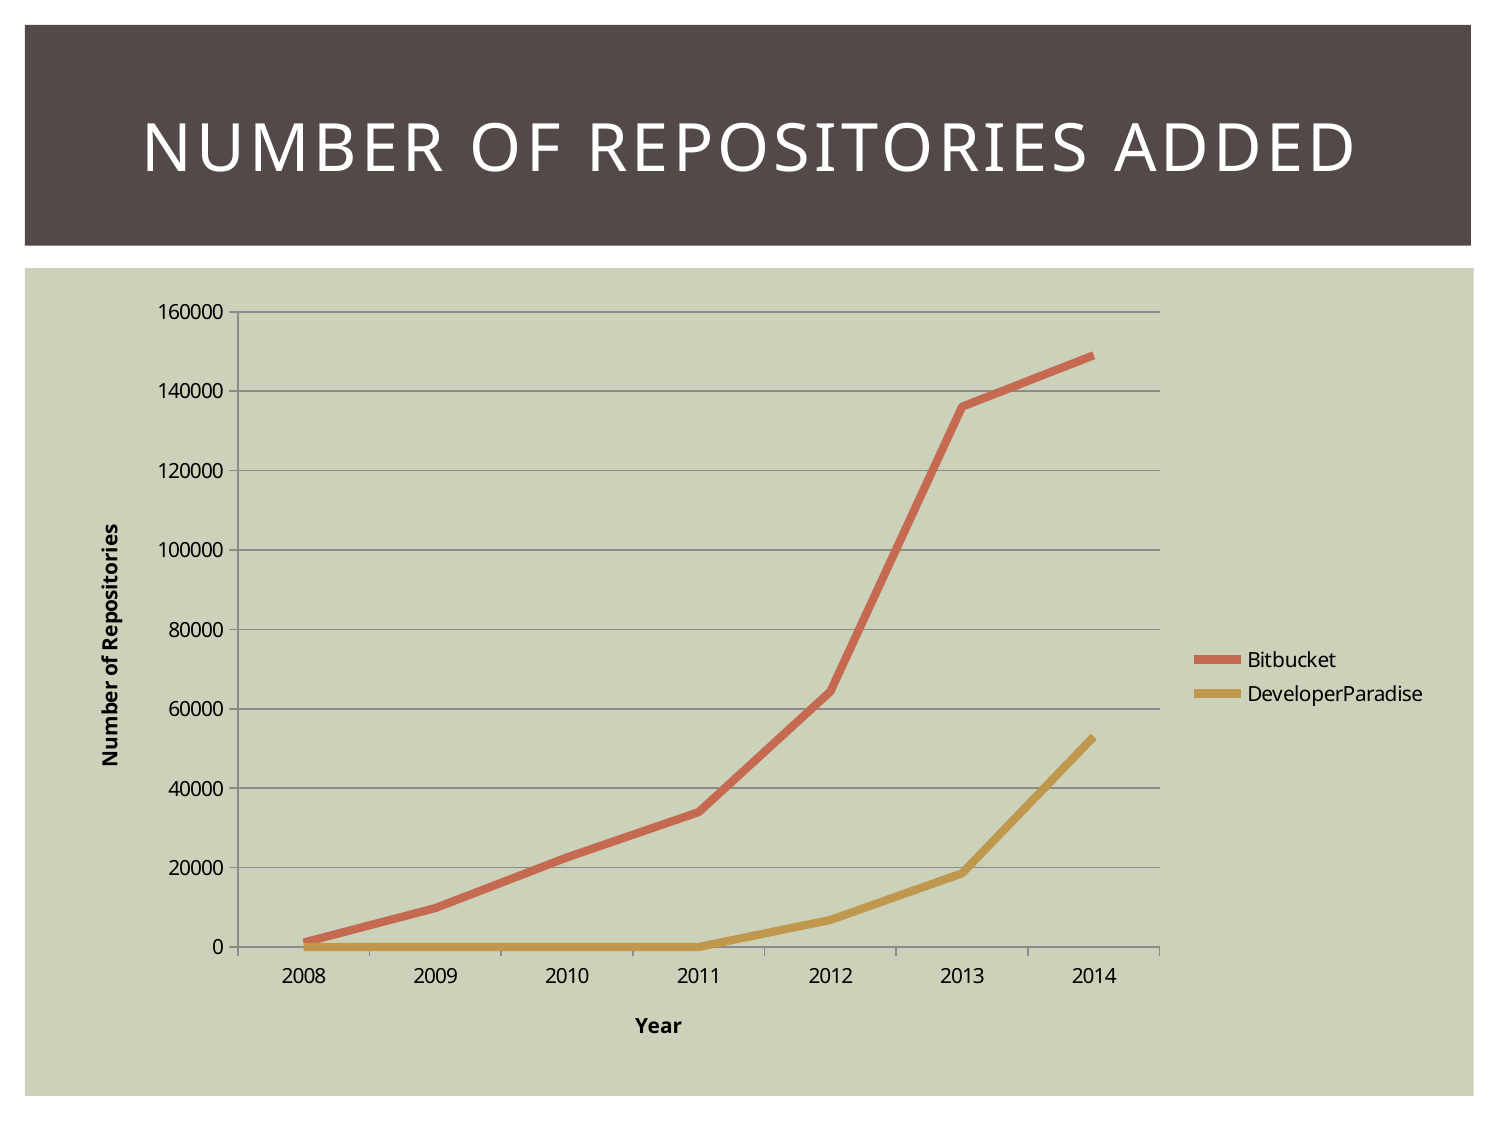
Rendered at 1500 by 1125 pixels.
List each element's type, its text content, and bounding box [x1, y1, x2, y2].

chart [62, 281, 1442, 1072]
title Number of repositories added [62, 58, 1438, 232]
